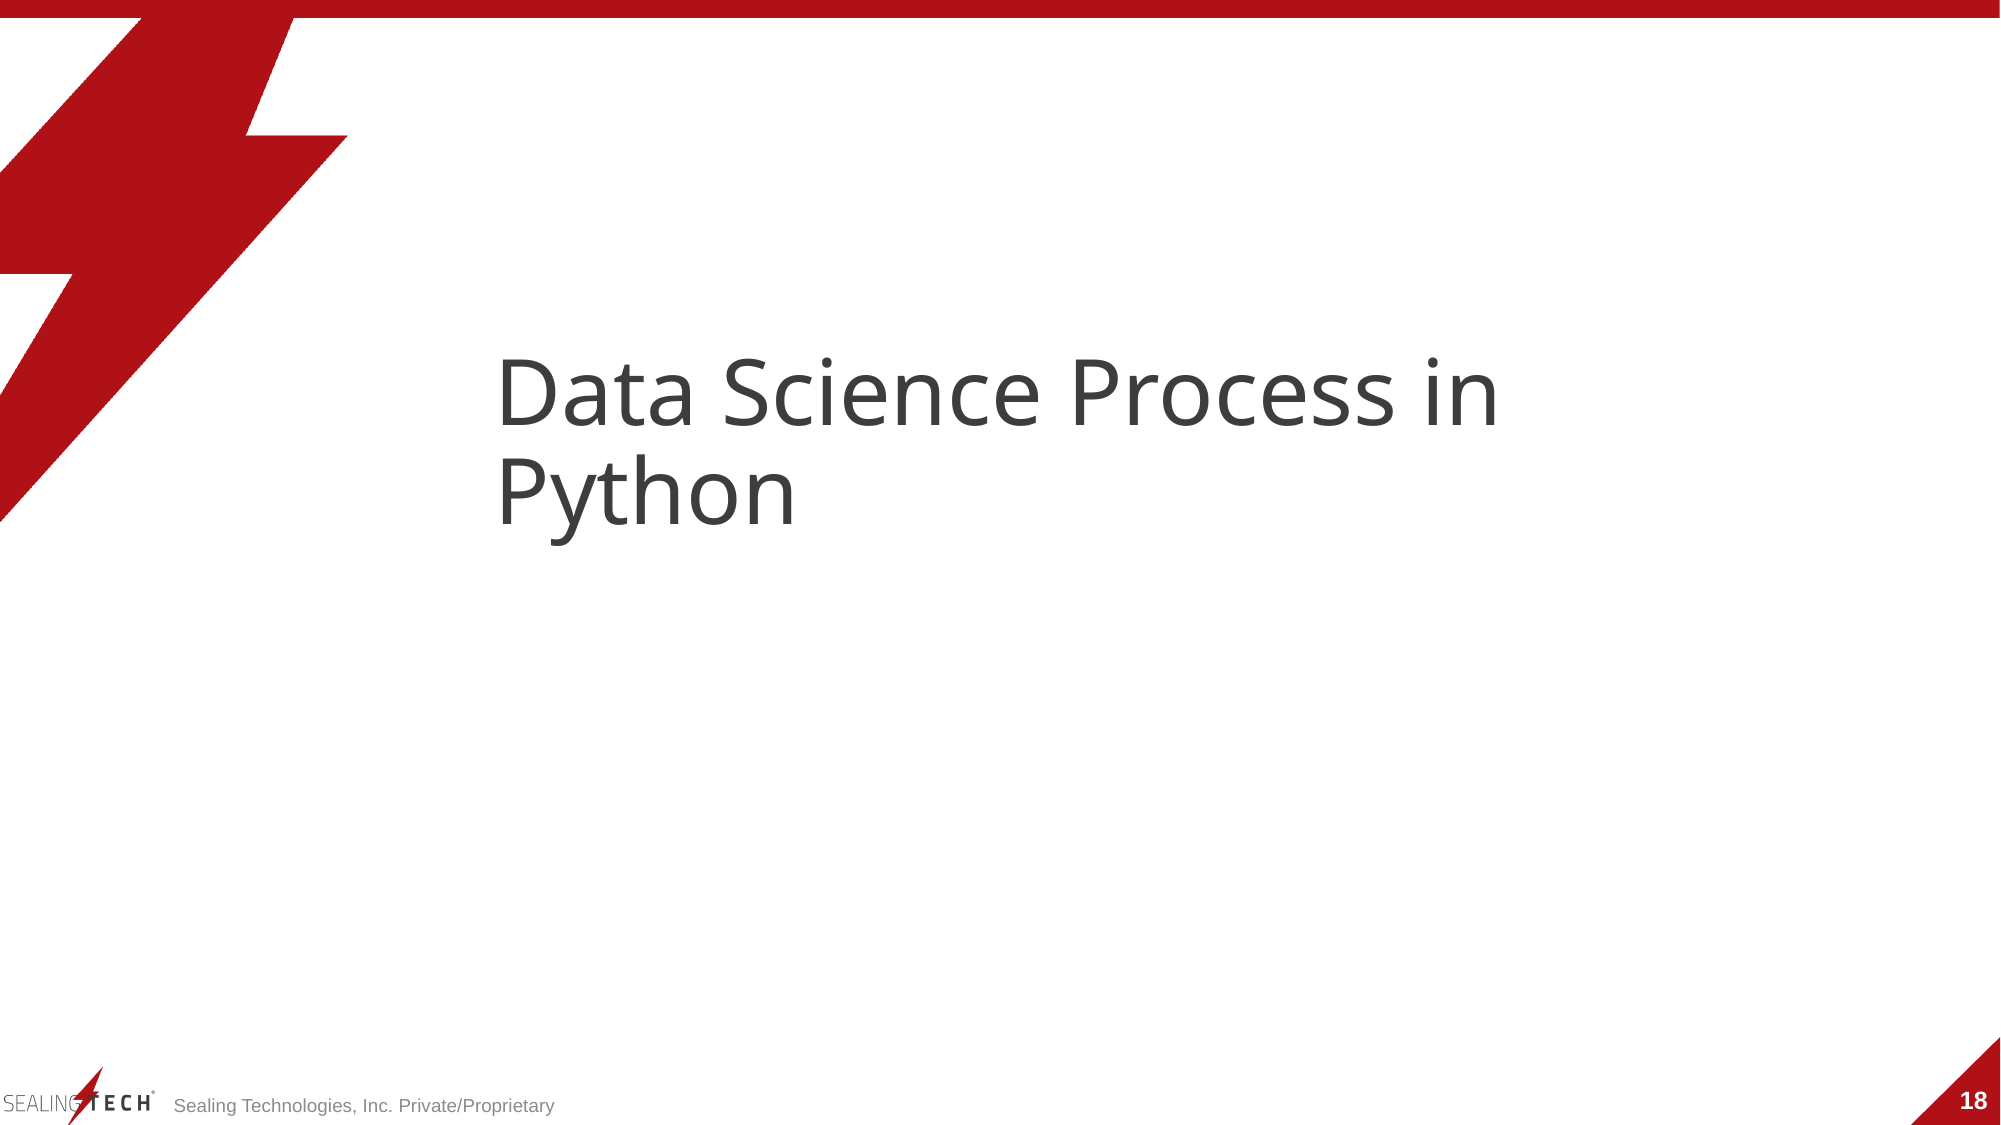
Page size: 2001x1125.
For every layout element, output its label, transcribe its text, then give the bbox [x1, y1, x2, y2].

picture [0, 18, 2000, 1125]
text_box Data Science Process in Python [479, 220, 1835, 671]
